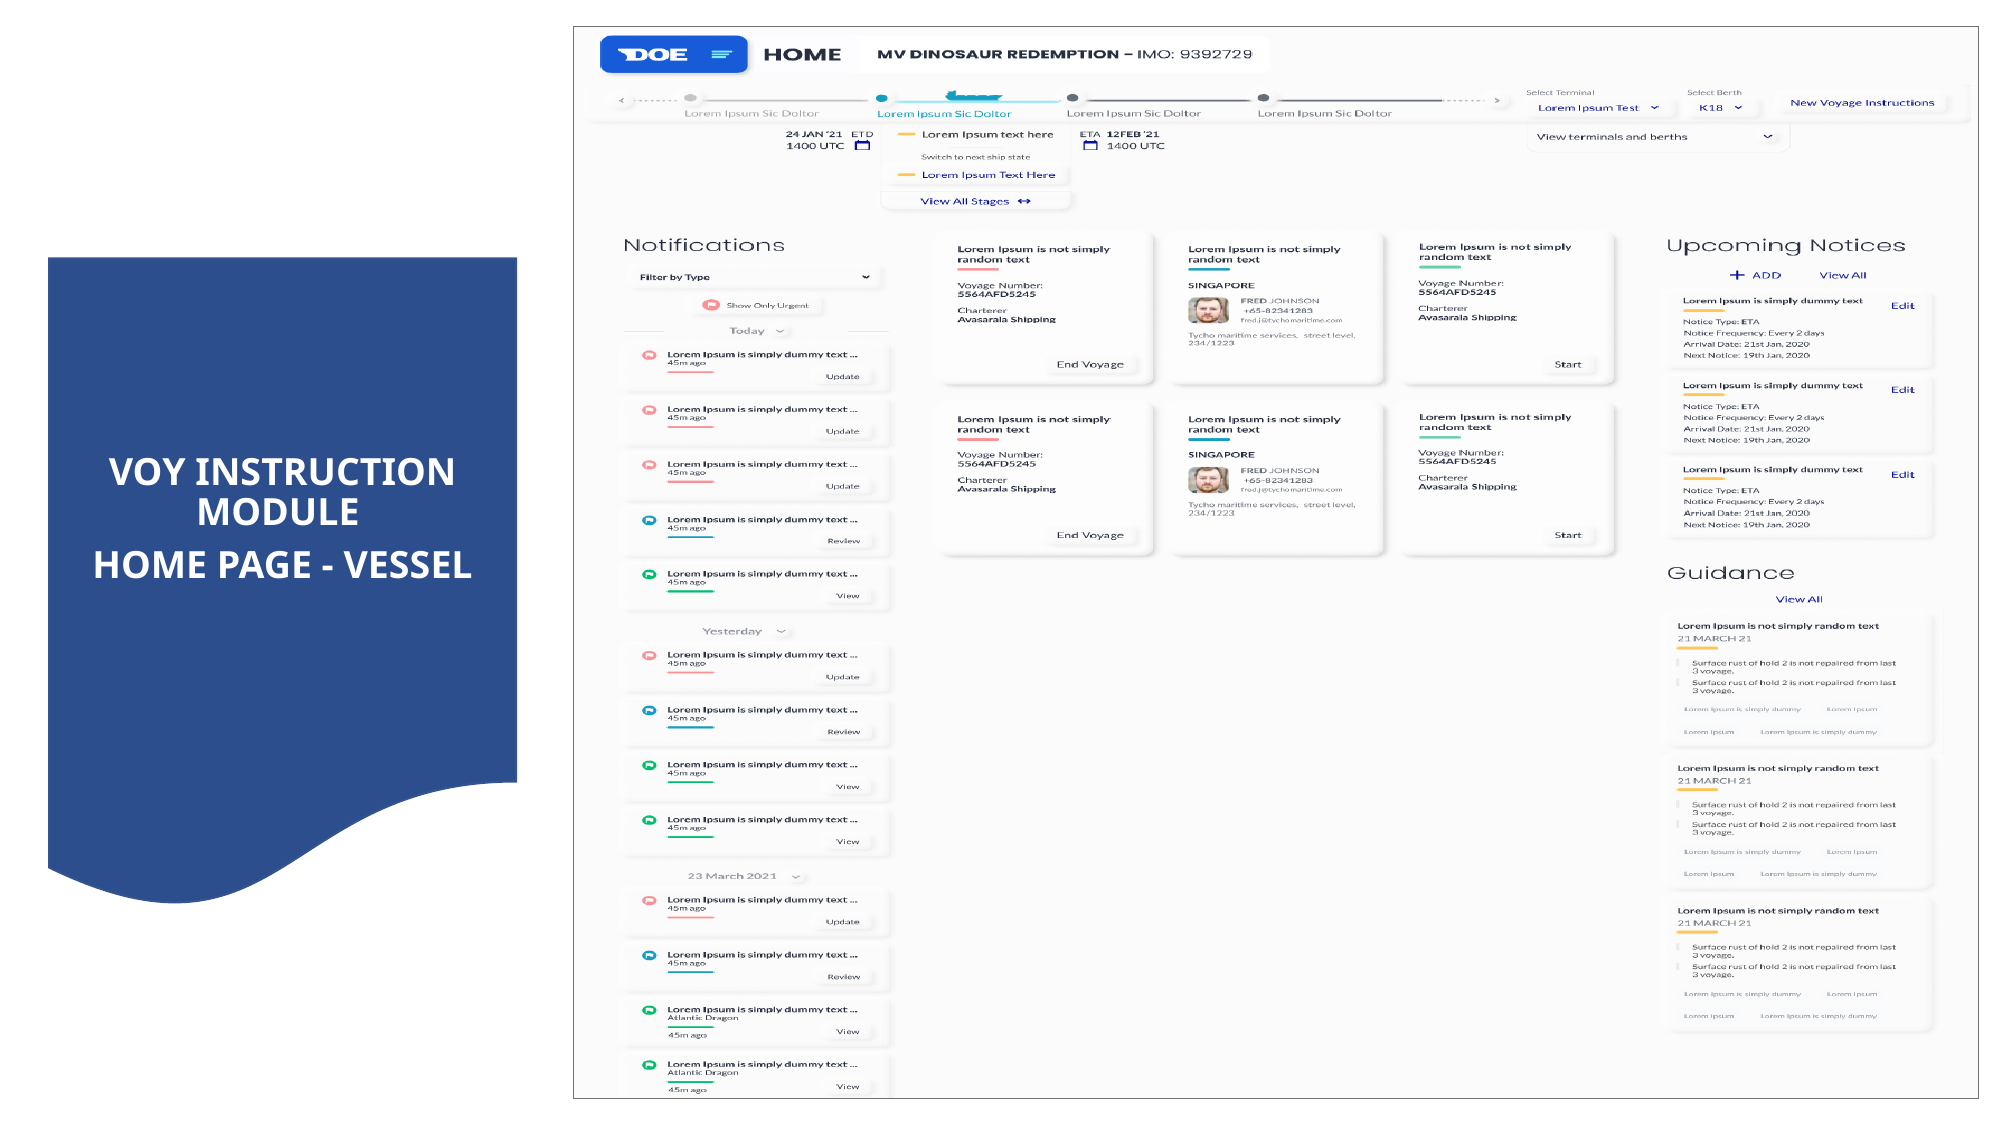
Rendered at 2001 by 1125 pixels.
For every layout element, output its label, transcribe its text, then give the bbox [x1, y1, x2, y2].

picture [573, 26, 1979, 1099]
text_box VOY INSTRUCTION MODULE HOME PAGE - VESSEL [48, 257, 518, 904]
